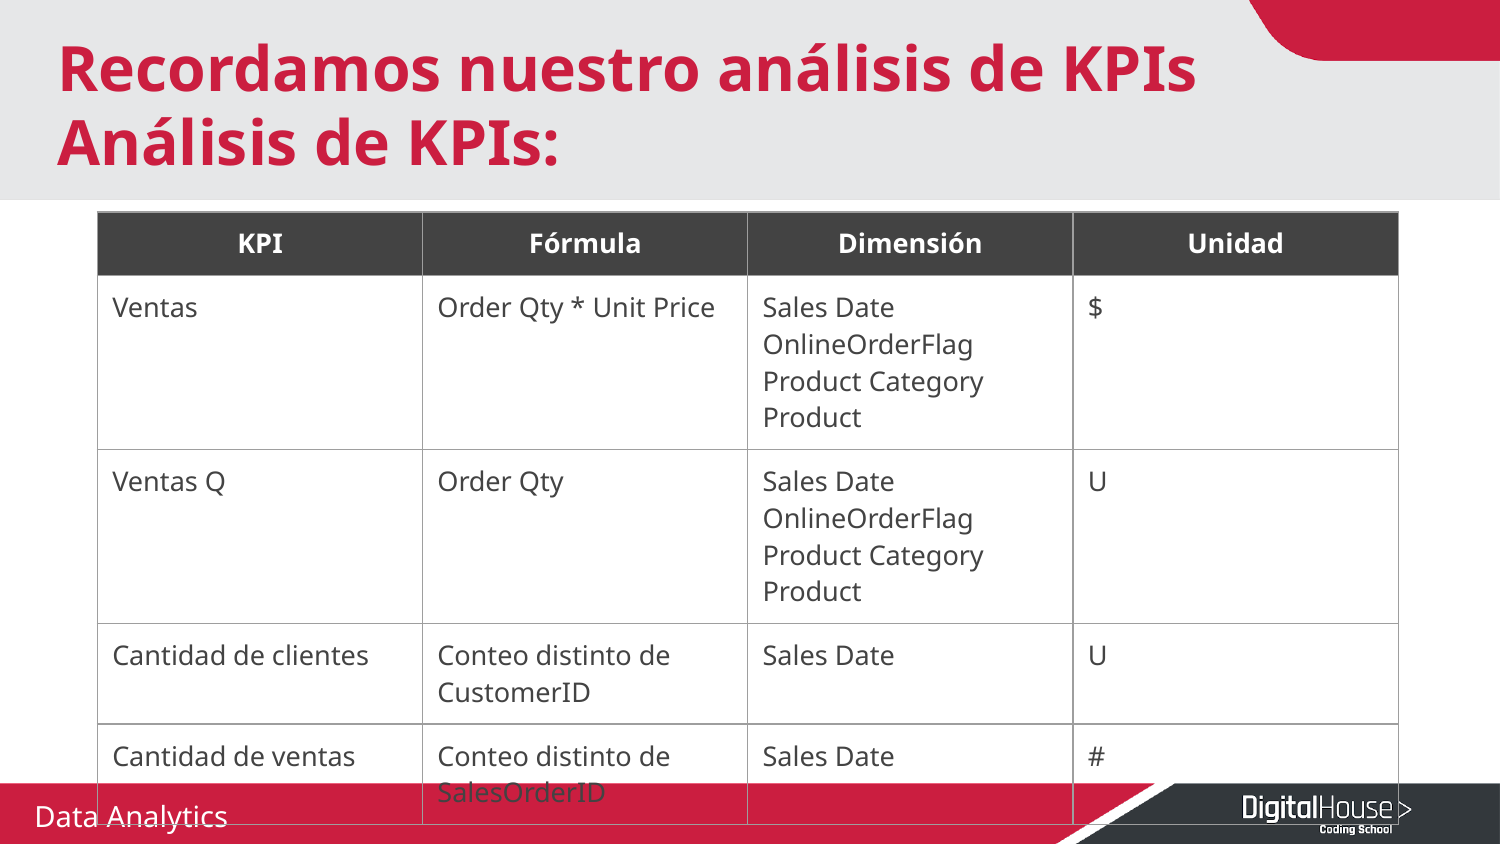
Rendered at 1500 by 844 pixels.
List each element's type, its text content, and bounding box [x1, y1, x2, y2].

table_cell Cantidad de ventas [98, 725, 422, 824]
title Recordamos nuestro análisis de KPIs Análisis de KPIs: [42, 23, 1265, 184]
table_cell Conteo distinto de CustomerID [423, 624, 747, 723]
table_cell # [1074, 725, 1398, 824]
table_header Unidad [1074, 213, 1398, 275]
table_header Fórmula [423, 213, 747, 275]
table_cell Cantidad de clientes [98, 624, 422, 723]
table_cell U [1074, 624, 1398, 723]
table_cell Order Qty [423, 450, 747, 623]
table_cell Conteo distinto de SalesOrderID [423, 725, 747, 824]
picture [0, 0, 1500, 844]
table_cell Sales Date [748, 725, 1072, 824]
table_cell $ [1074, 276, 1398, 449]
table_cell Sales Date OnlineOrderFlag Product Category Product [748, 276, 1072, 449]
table_cell Order Qty * Unit Price [423, 276, 747, 449]
table_cell Ventas [98, 276, 422, 449]
table_cell Ventas Q [98, 450, 422, 623]
table_cell U [1074, 450, 1398, 623]
table_header KPI [98, 213, 422, 275]
table_cell Sales Date OnlineOrderFlag Product Category Product [748, 450, 1072, 623]
table_header Dimensión [748, 213, 1072, 275]
table_cell Sales Date [748, 624, 1072, 723]
